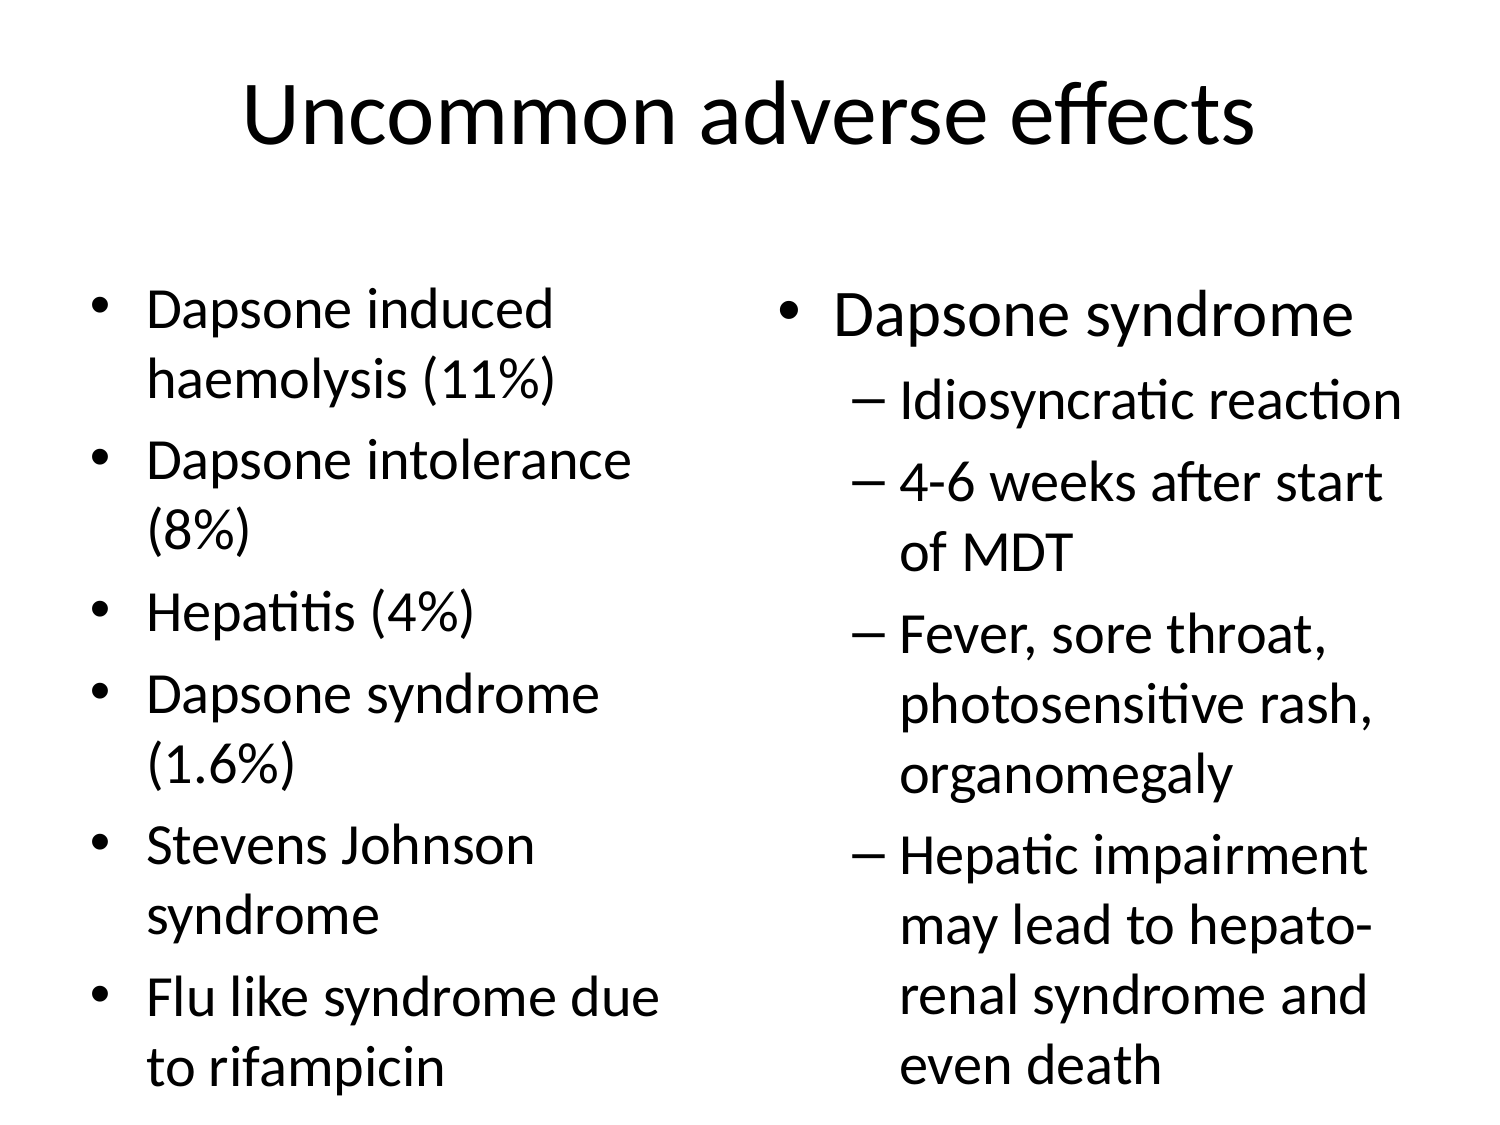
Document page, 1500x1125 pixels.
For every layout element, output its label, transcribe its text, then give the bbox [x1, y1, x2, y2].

text_box Uncommon adverse effects [74, 45, 1425, 233]
text_box Dapsone induced haemolysis (11%) Dapsone intolerance (8%) Hepatitis (4%) Dapsone syndrome (1.6%) Stevens Johnson syndrome Flu like syndrome due to rifampicin [74, 262, 738, 1005]
text_box Dapsone syndrome Idiosyncratic reaction 4-6 weeks after start of MDT Fever, sore throat, photosensitive rash, organomegaly Hepatic impairment may lead to hepato-renal syndrome and even death [762, 262, 1425, 1005]
